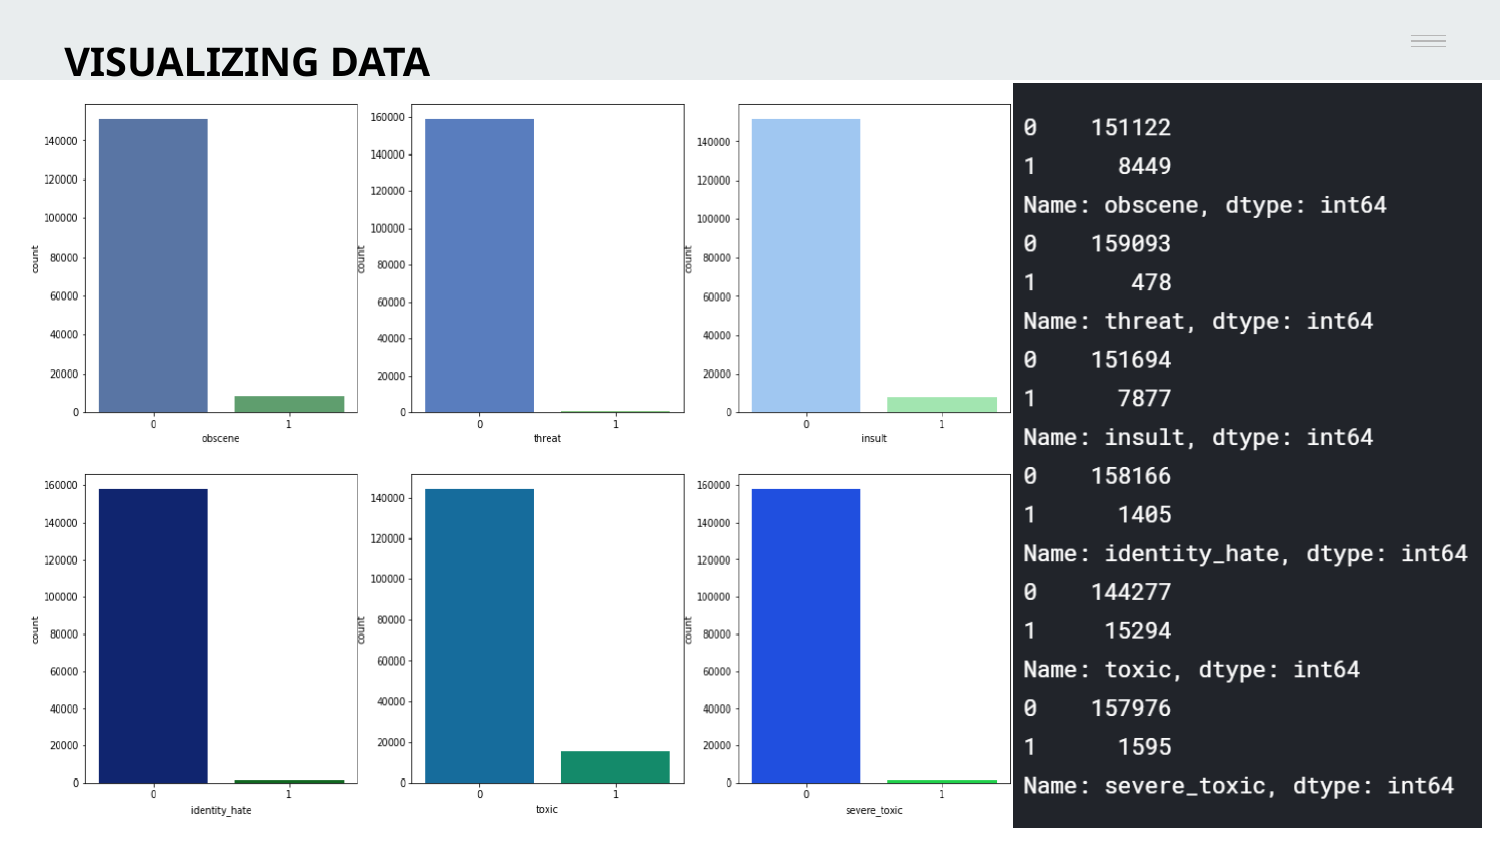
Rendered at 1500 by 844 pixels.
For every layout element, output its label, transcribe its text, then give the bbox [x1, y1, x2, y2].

picture [24, 83, 1482, 828]
text_box VISUALIZING DATA [49, 21, 707, 82]
